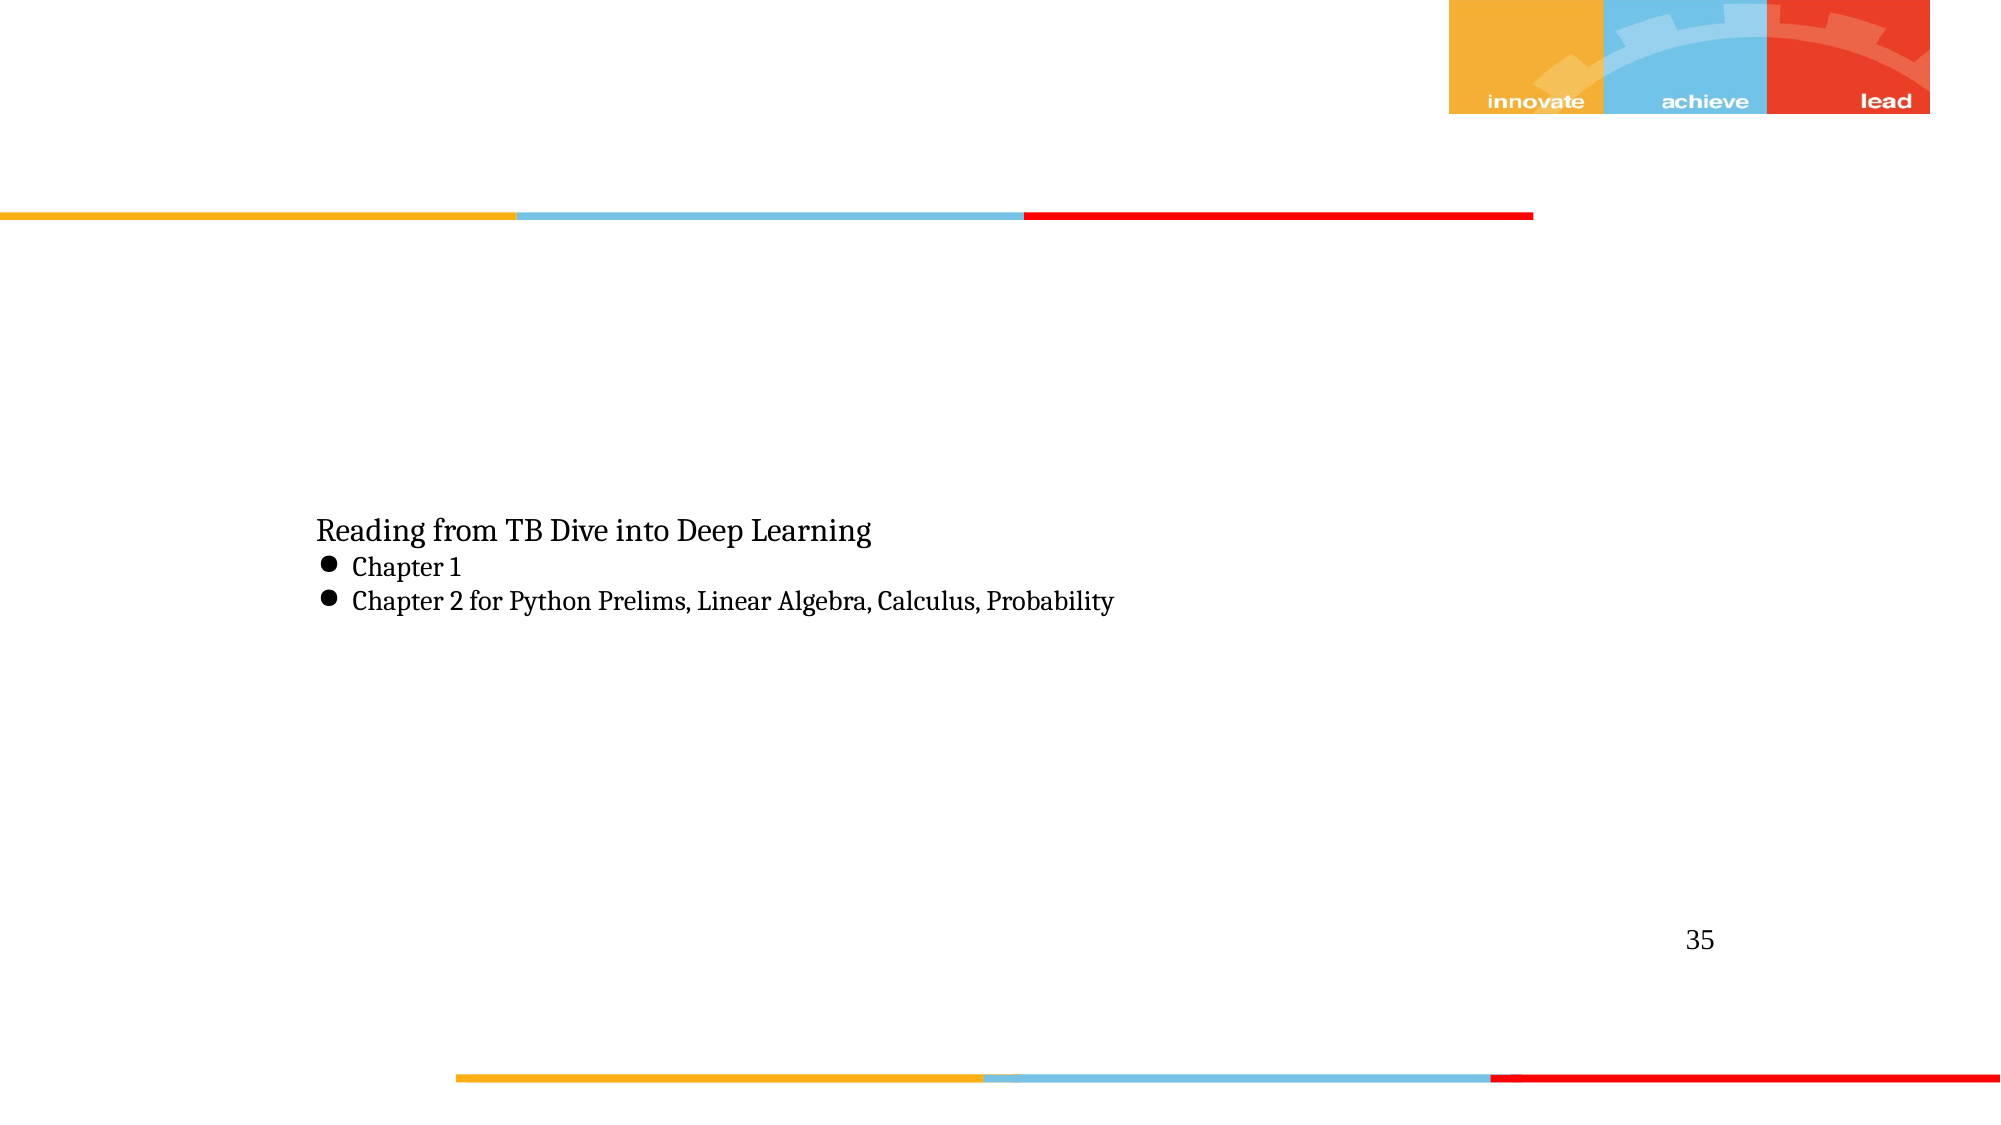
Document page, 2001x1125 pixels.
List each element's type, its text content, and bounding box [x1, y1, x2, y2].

picture [1449, 0, 1930, 114]
title Reading from TB Dive into Deep Learning Chapter 1 Chapter 2 for Python Prelims, Linear Algebra, Calculus, Probability [301, 493, 1699, 632]
slide_number 35 [1639, 905, 1730, 971]
